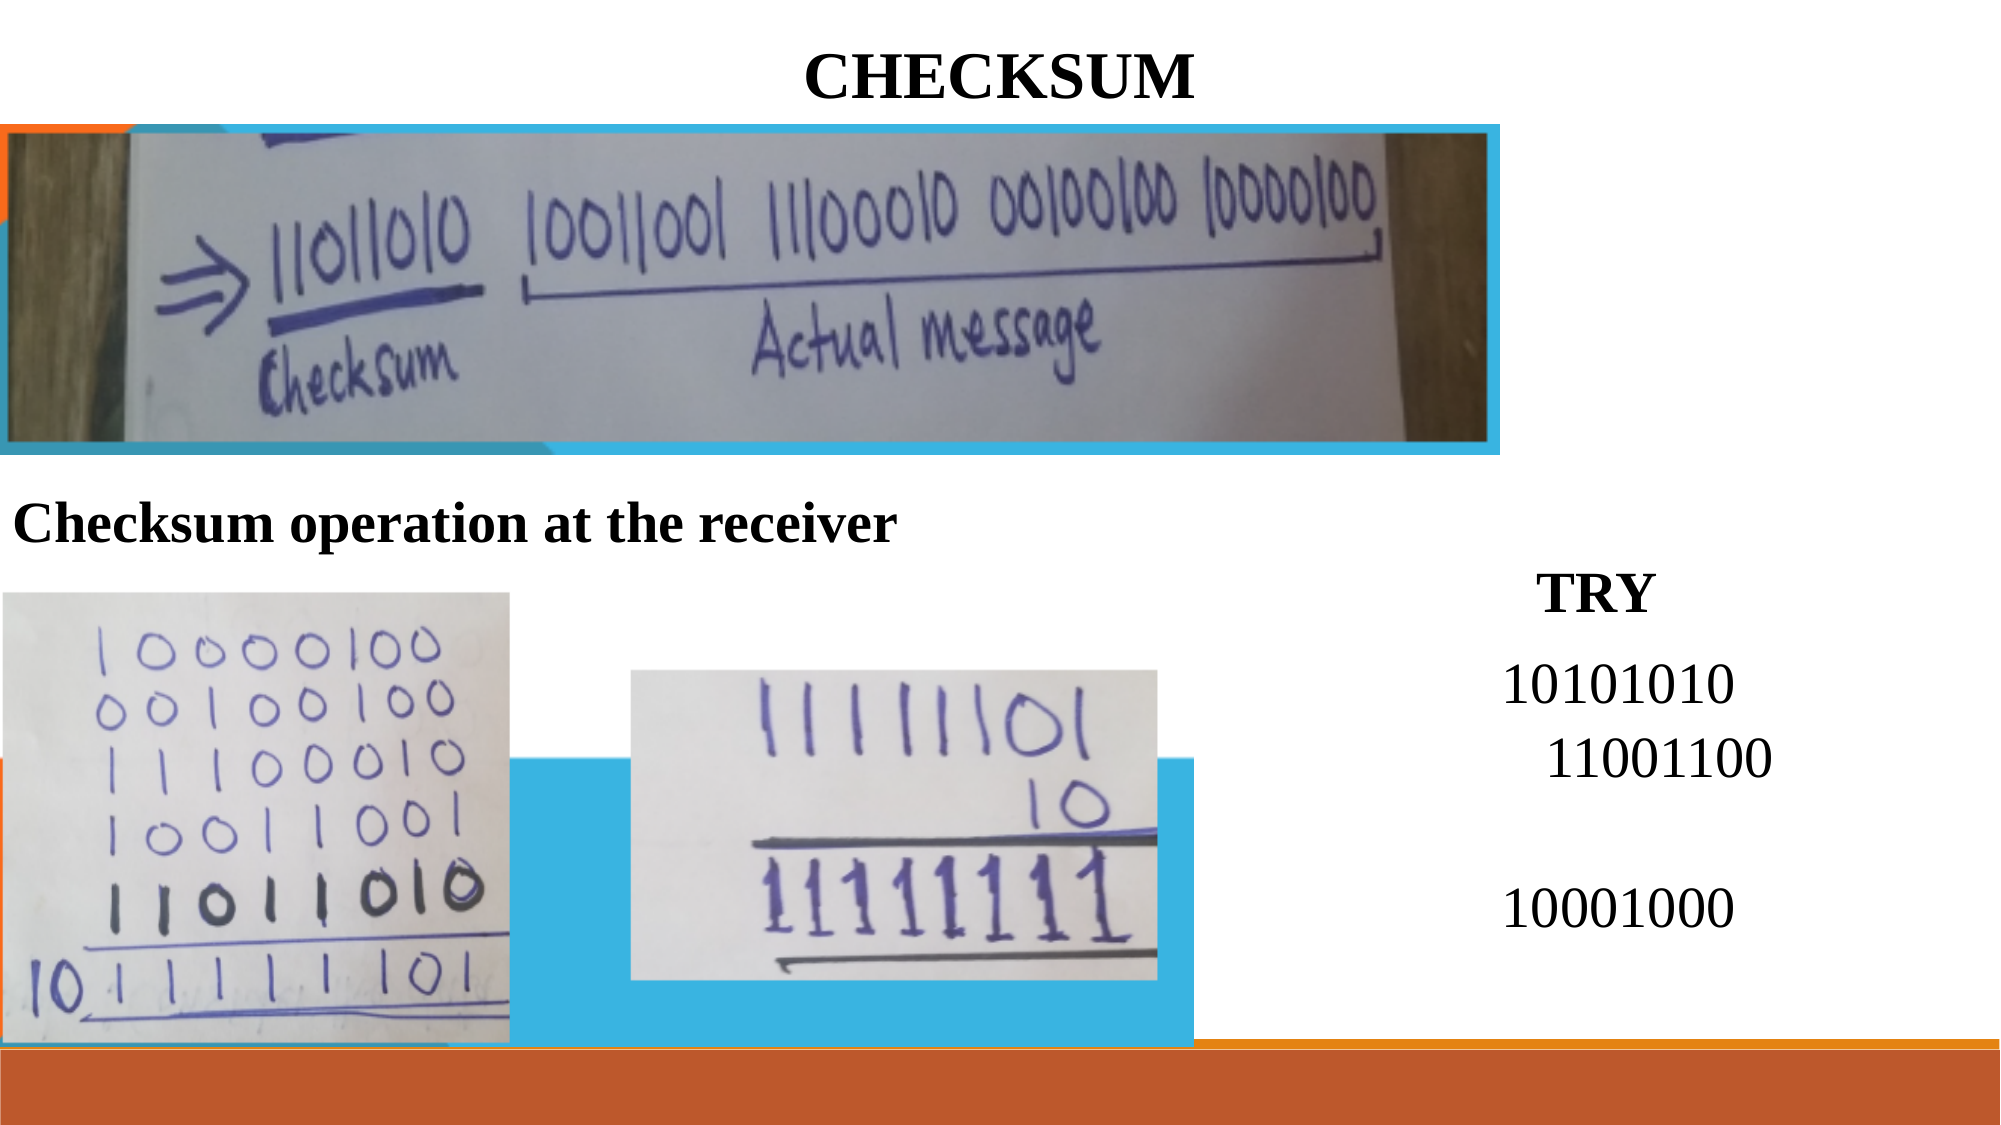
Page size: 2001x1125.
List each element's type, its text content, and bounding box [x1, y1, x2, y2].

picture [0, 123, 1501, 455]
text_box 10101010 11001100 10001000 [1486, 632, 1818, 947]
text_box Checksum operation at the receiver [0, 476, 1998, 562]
picture [0, 572, 1194, 1048]
text_box CHECKSUM [0, 24, 2000, 120]
text_box TRY [1521, 546, 1735, 632]
